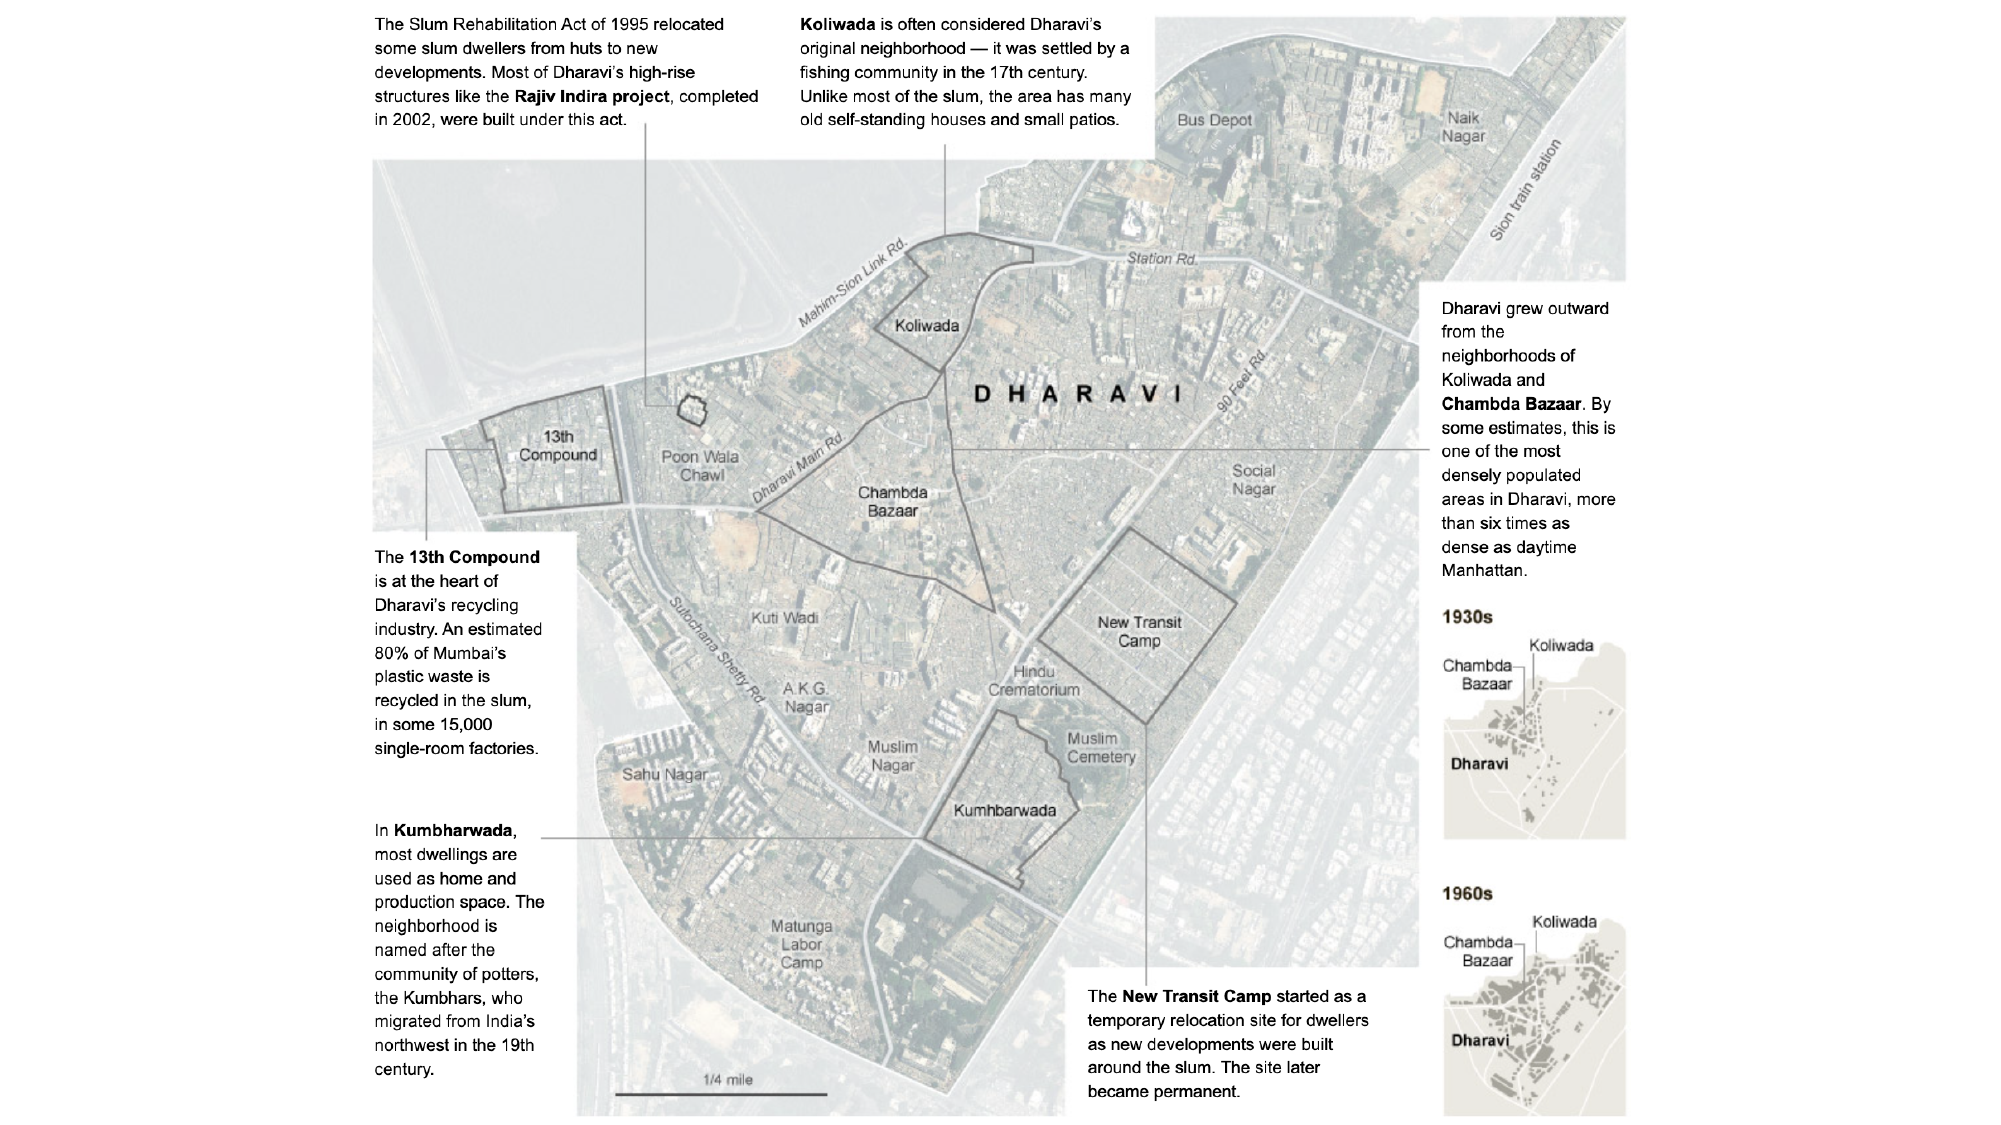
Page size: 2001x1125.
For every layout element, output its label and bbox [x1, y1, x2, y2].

picture [362, 4, 1638, 1121]
